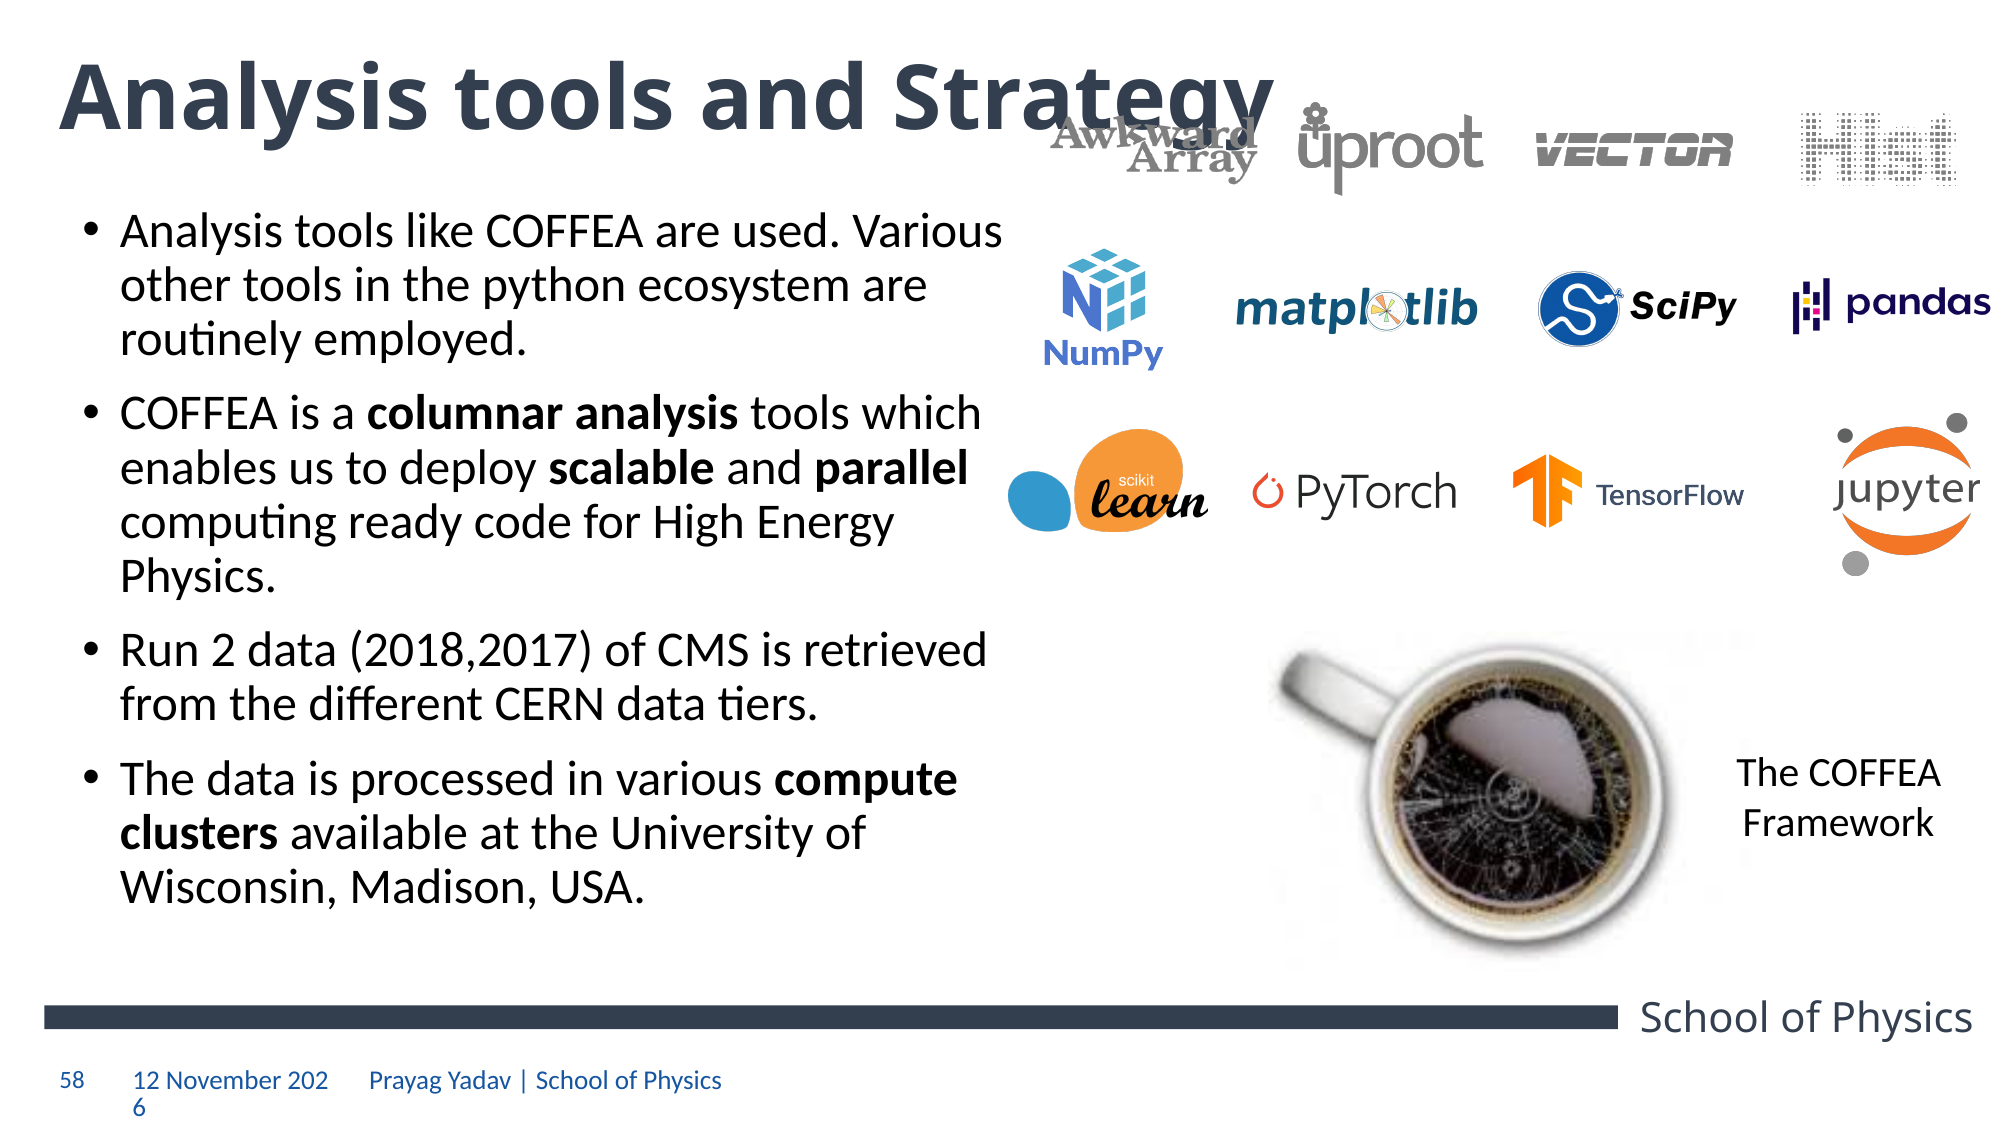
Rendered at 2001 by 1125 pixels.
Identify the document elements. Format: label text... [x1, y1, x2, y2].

text_box The COFFEA Framework [1757, 701, 1980, 888]
title Analysis tools and Strategy [44, 44, 1859, 158]
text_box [1048, 102, 1956, 197]
footer Prayag Yadav | School of Physics [354, 1048, 1030, 1109]
picture [1268, 631, 1757, 972]
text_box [1008, 237, 2000, 576]
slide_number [117, 1048, 354, 1109]
slide_number 58 [44, 1048, 111, 1109]
list Analysis tools like COFFEA are used. Various other tools in the python ecosystem are routinely employed. COFFEA is a columnar analysis tools which enables us to deploy scalable and parallel computing ready code for High Energy Physics. Run 2 data (2018,2017) of CMS is retrieved from the different CERN data tiers. The data is processed in various compute clusters available at the University of Wisconsin, Madison, USA. [67, 196, 1028, 942]
